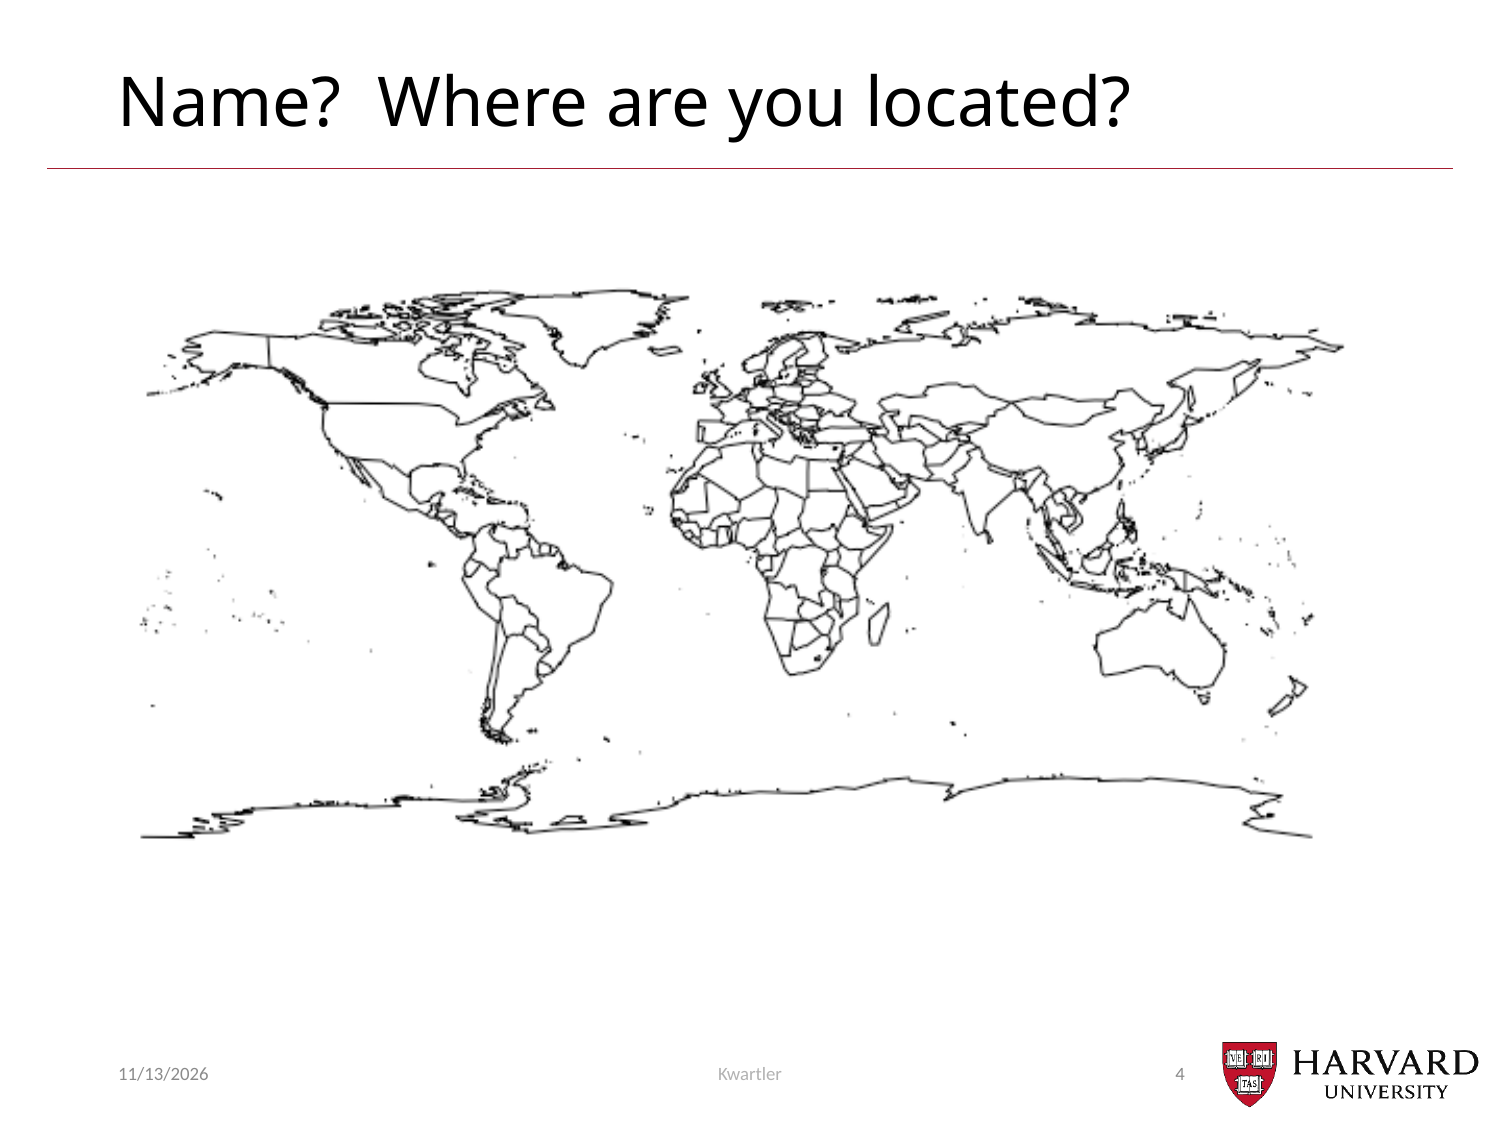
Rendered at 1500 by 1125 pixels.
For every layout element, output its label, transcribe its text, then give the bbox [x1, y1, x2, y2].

slide_number 4 [1059, 1042, 1200, 1103]
picture [139, 282, 1361, 843]
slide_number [103, 1042, 441, 1103]
text_box Name? Where are you located? [103, 59, 1397, 157]
picture [1200, 1024, 1500, 1125]
footer Kwartler [496, 1042, 1004, 1103]
